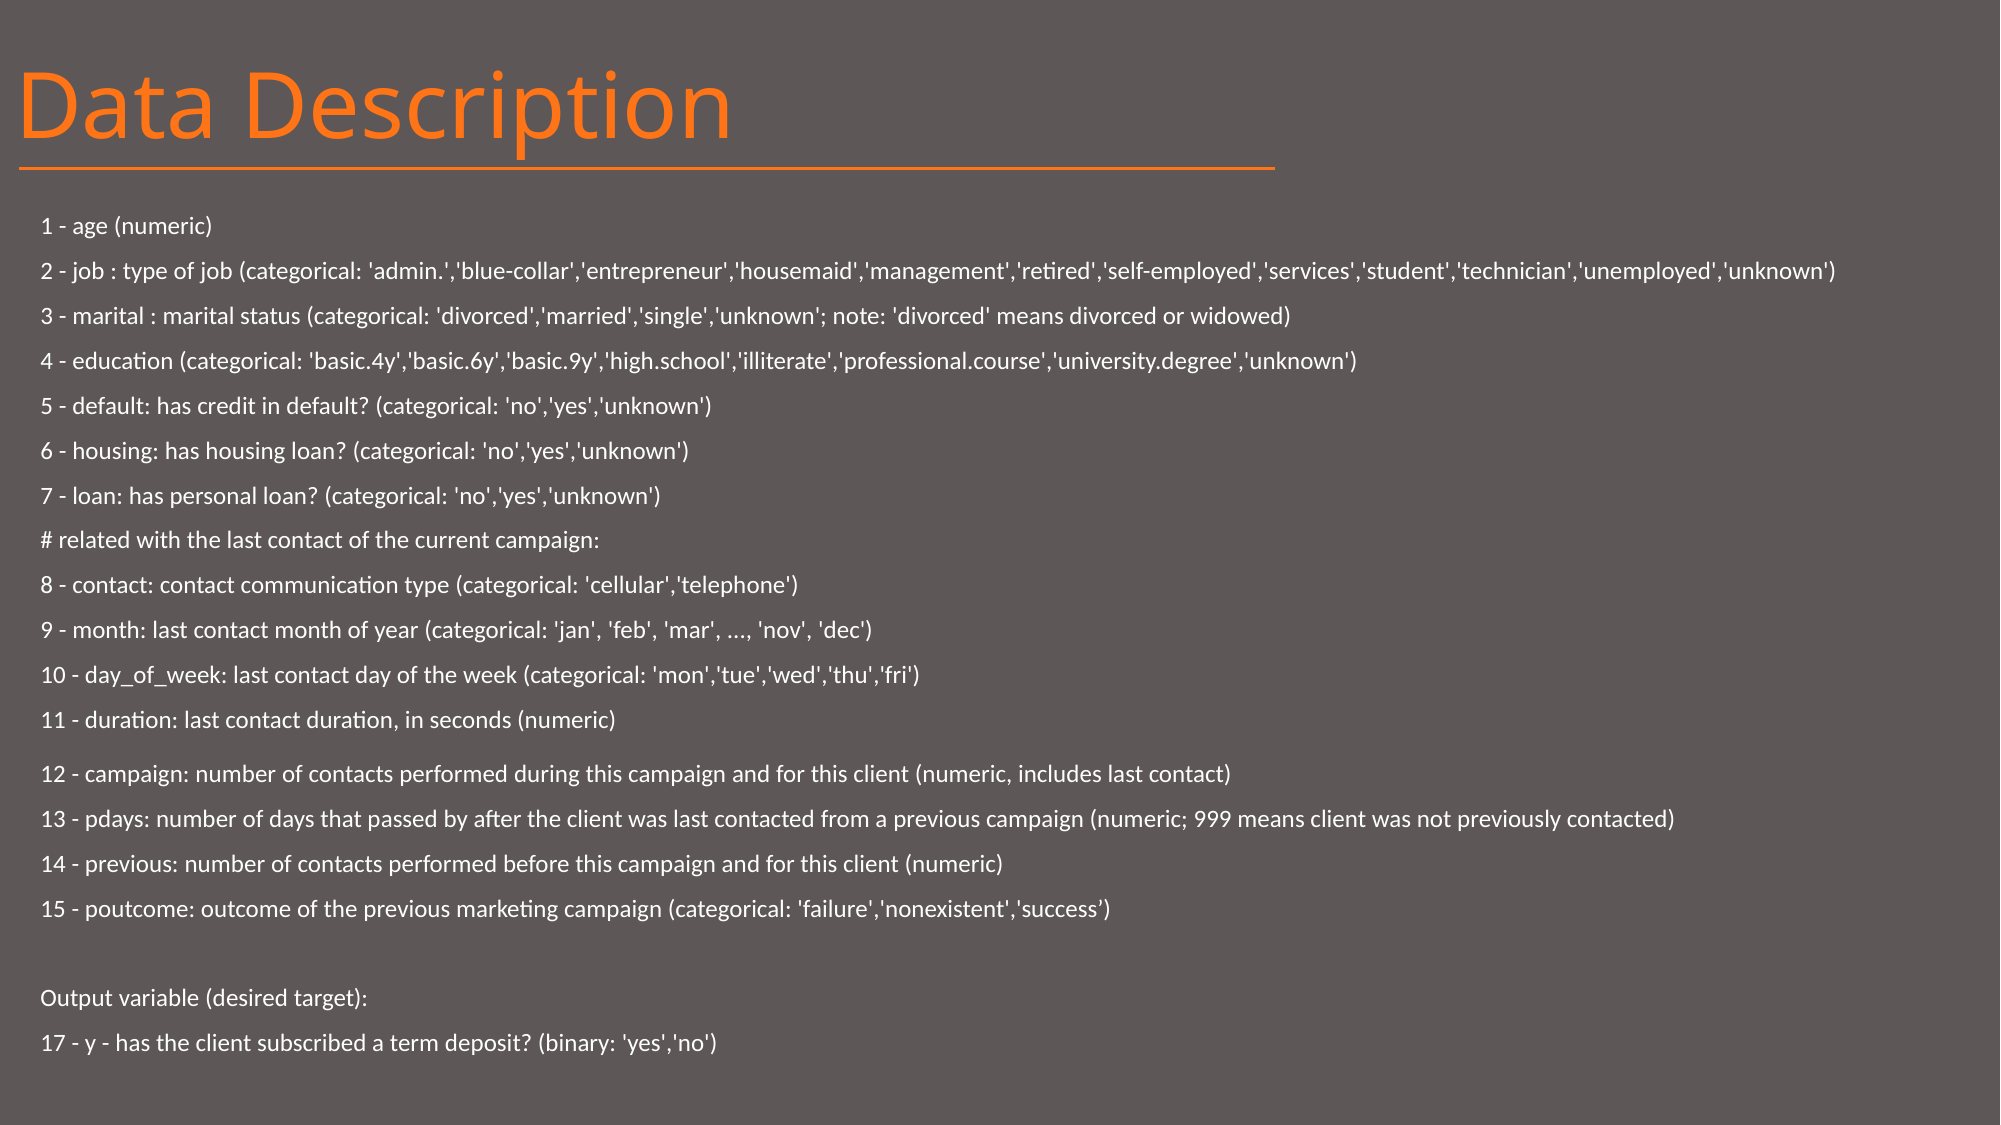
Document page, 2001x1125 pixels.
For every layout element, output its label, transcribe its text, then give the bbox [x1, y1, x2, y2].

list 1 - age (numeric) 2 - job : type of job (categorical: 'admin.','blue-collar','entrepreneur','housemaid','management','retired','self-employed','services','student','technician','unemployed','unknown') 3 - marital : marital status (categorical: 'divorced','married','single','unknown'; note: 'divorced' means divorced or widowed) 4 - education (categorical: 'basic.4y','basic.6y','basic.9y','high.school','illiterate','professional.course','university.degree','unknown') 5 - default: has credit in default? (categorical: 'no','yes','unknown') 6 - housing: has housing loan? (categorical: 'no','yes','unknown') 7 - loan: has personal loan? (categorical: 'no','yes','unknown') # related with the last contact of the current campaign: 8 - contact: contact communication type (categorical: 'cellular','telephone') 9 - month: last contact month of year (categorical: 'jan', 'feb', 'mar', ..., 'nov', 'dec') 10 - day_of_week: last contact day of the week (categorical: 'mon','tue','wed','thu','fri') 11 - duration: last contact duration, in seconds (numeric) 12 - campaign: number of contacts performed during this campaign and for this client (numeric, includes last contact) 13 - pdays: number of days that passed by after the client was last contacted from a previous campaign (numeric; 999 means client was not previously contacted) 14 - previous: number of contacts performed before this campaign and for this client (numeric) 15 - poutcome: outcome of the previous marketing campaign (categorical: 'failure','nonexistent','success’) Output variable (desired target): 17 - y - has the client subscribed a term deposit? (binary: 'yes','no') [25, 187, 2000, 1072]
title Data Description [0, 0, 1725, 218]
